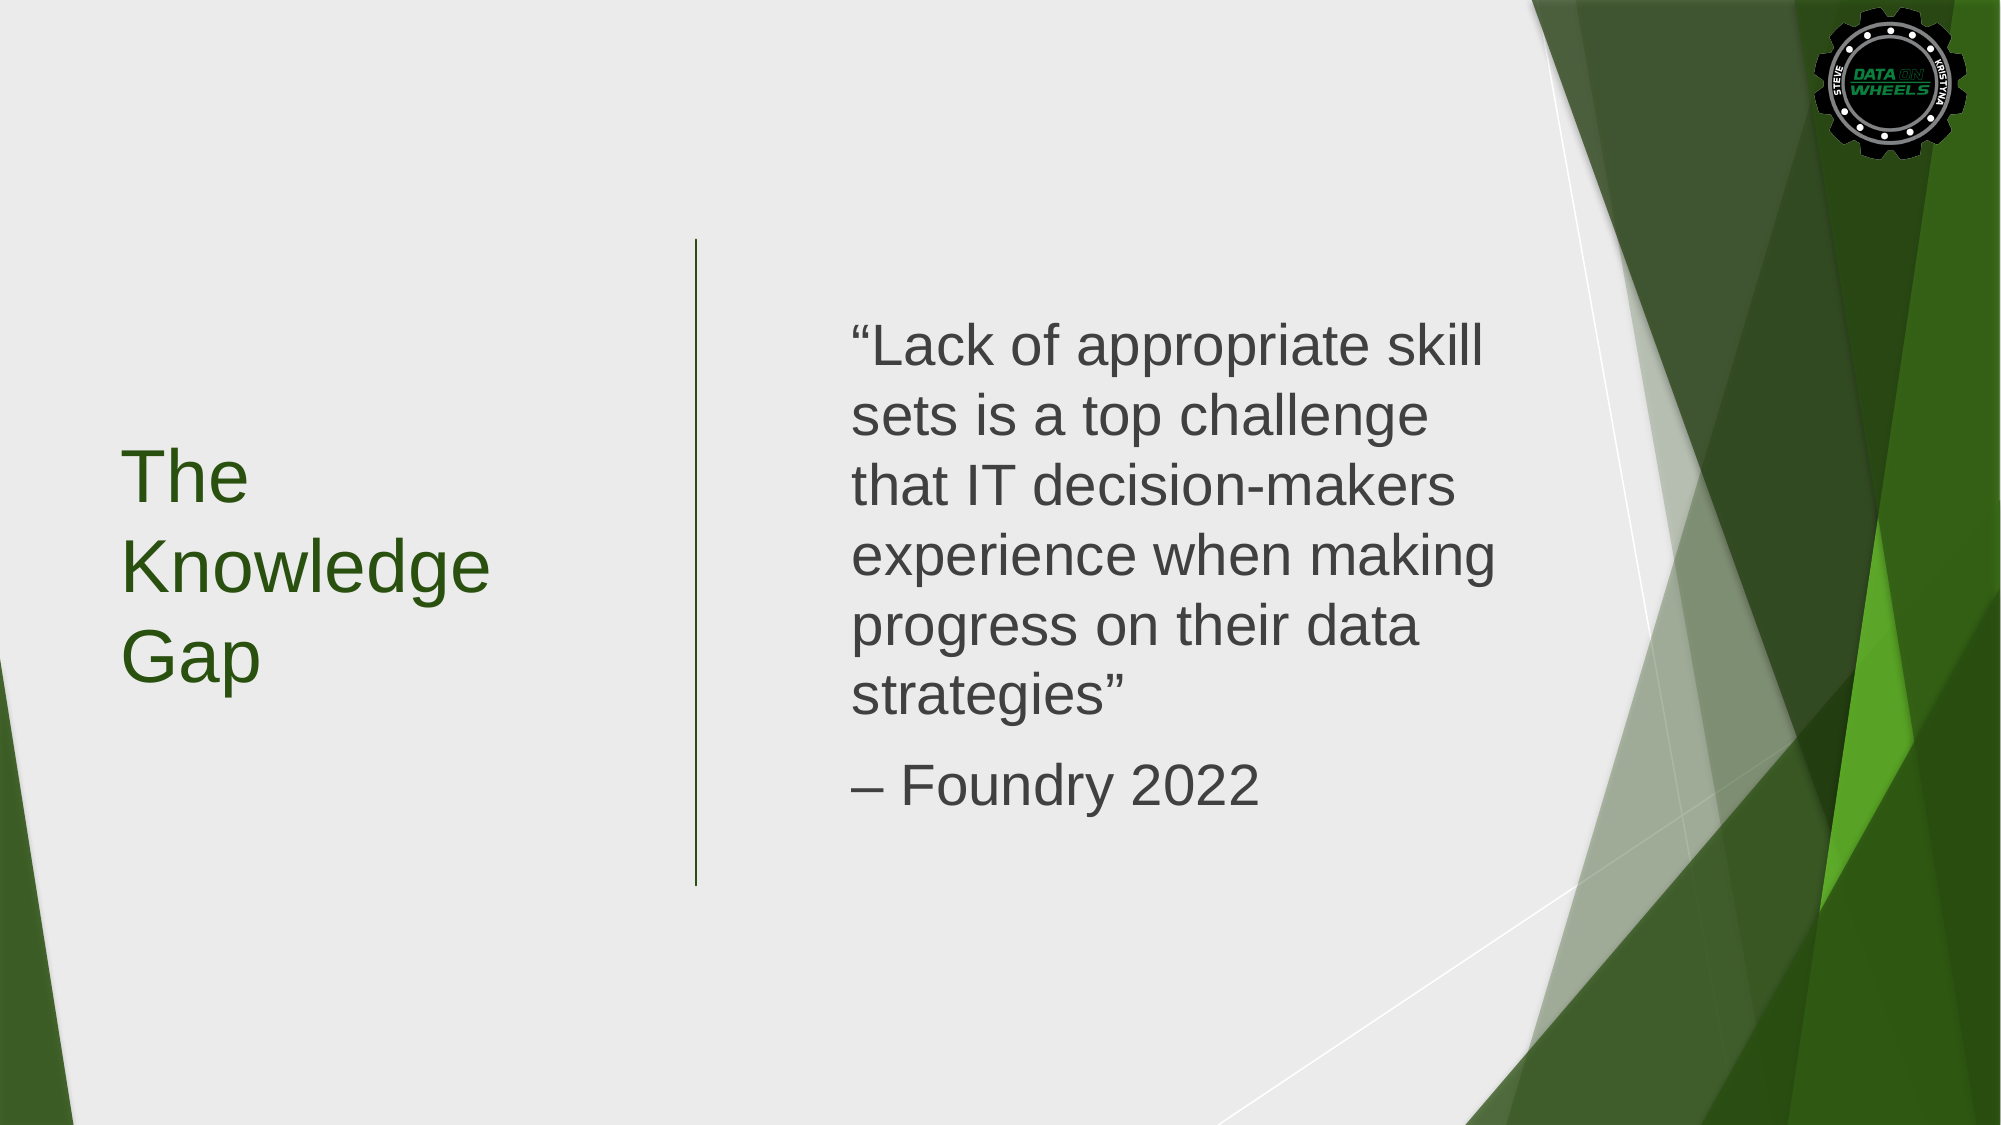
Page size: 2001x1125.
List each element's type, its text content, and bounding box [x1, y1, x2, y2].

picture [1813, 6, 1967, 160]
list “Lack of appropriate skill sets is a top challenge that IT decision-makers experience when making progress on their data strategies” – Foundry 2022 [836, 133, 1522, 991]
title The Knowledge Gap [105, 133, 658, 991]
